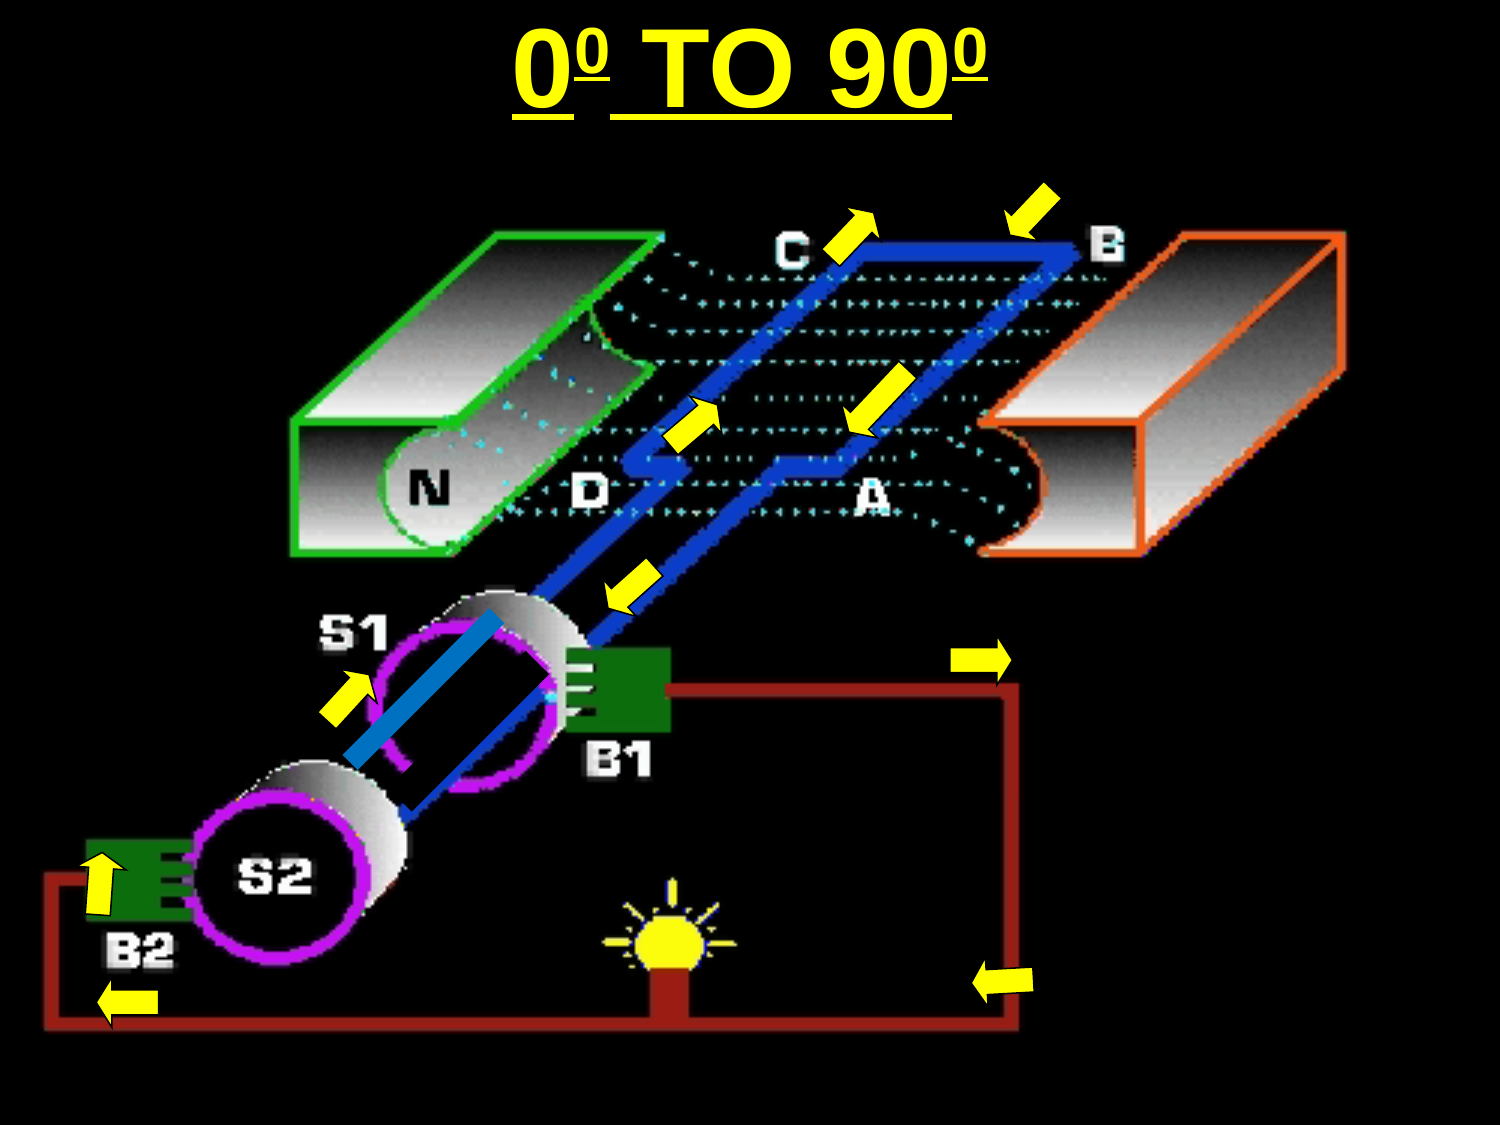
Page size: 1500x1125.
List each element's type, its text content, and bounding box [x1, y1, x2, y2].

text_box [0, 96, 1500, 1125]
text_box 00 TO 900 [0, 0, 1500, 96]
